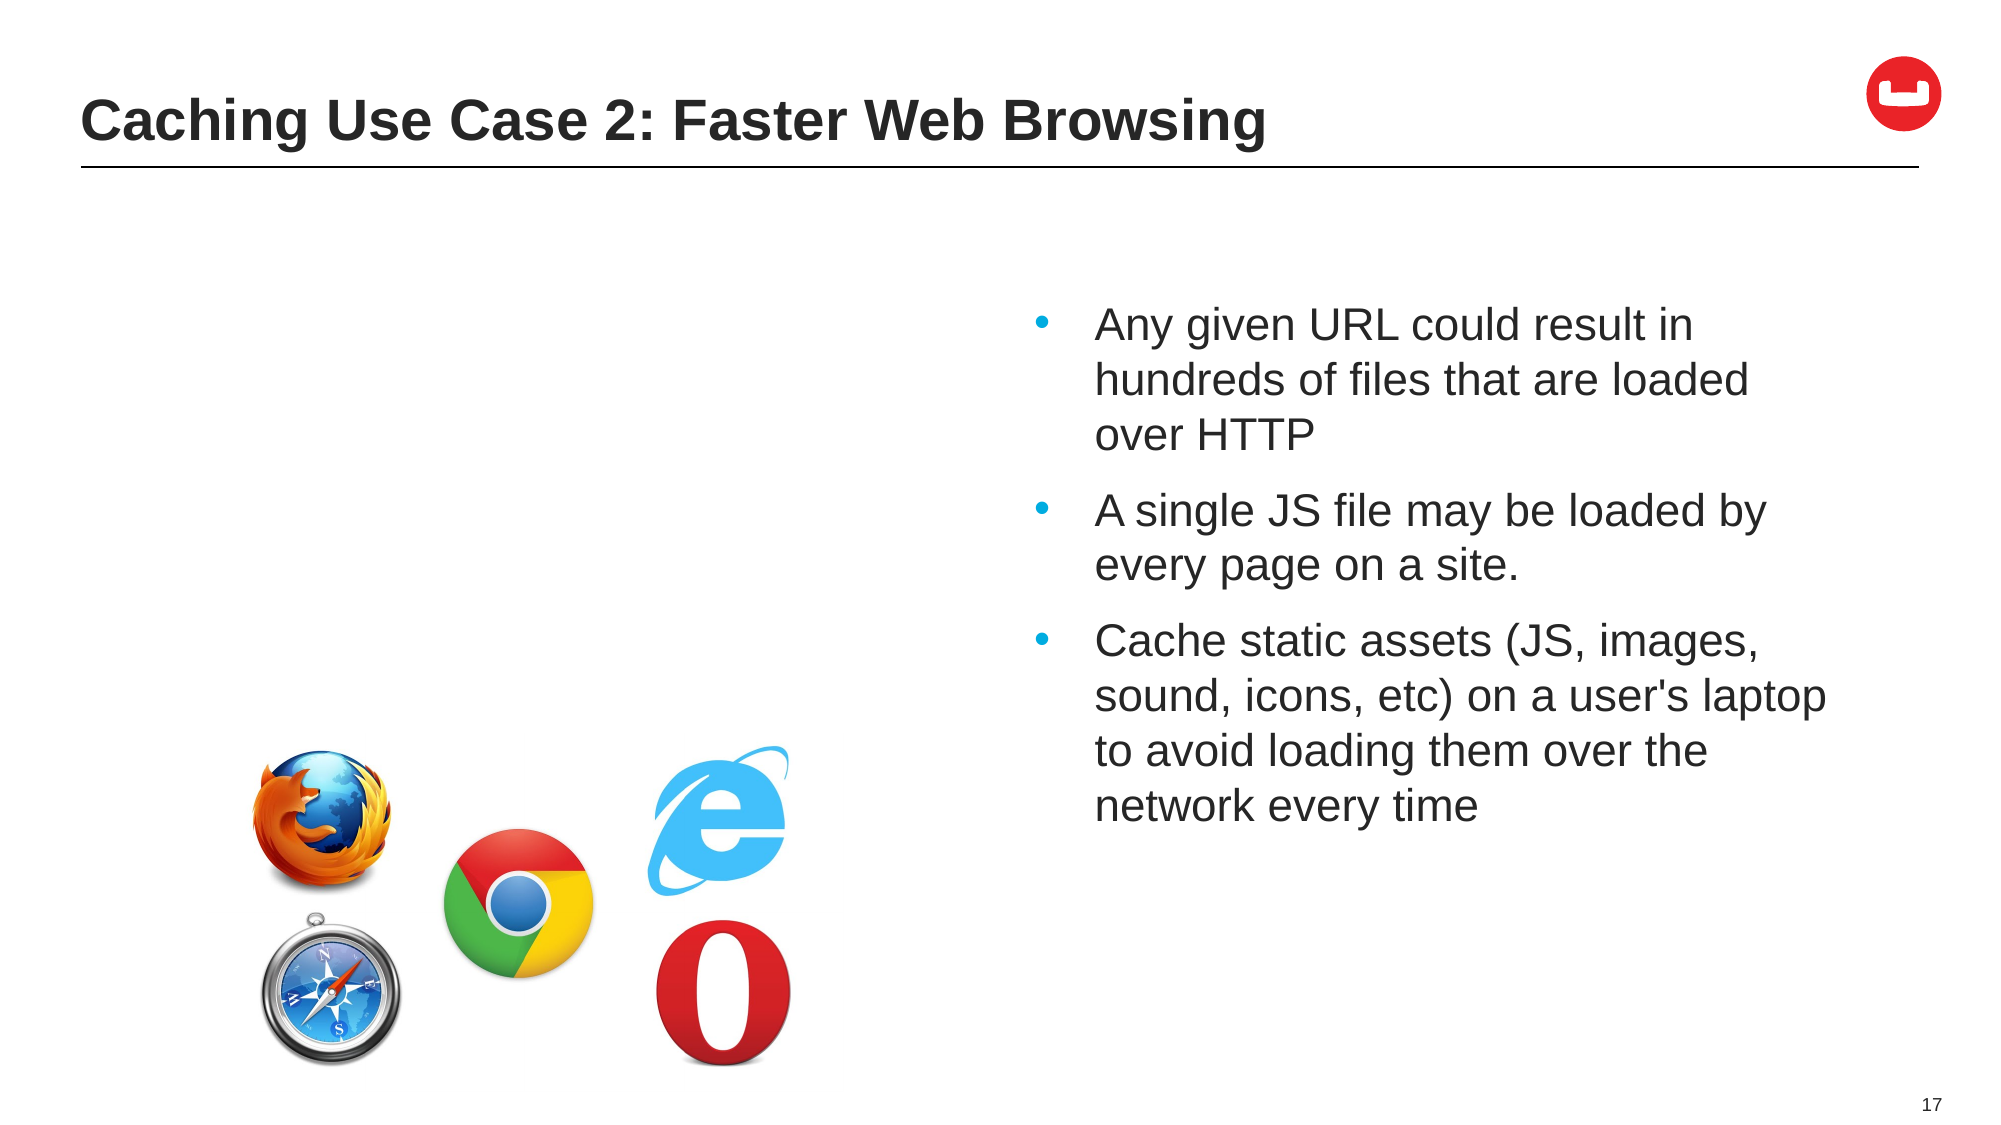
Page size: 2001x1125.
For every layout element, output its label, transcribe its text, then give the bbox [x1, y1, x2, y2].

picture [206, 733, 844, 1092]
list Any given URL could result in hundreds of files that are loaded over HTTP A single JS file may be loaded by every page on a site. Cache static assets (JS, images, sound, icons, etc) on a user's laptop to avoid loading them over the network every time [1004, 286, 1860, 1027]
title Caching Use Case 2: Faster Web Browsing [65, 76, 1860, 168]
